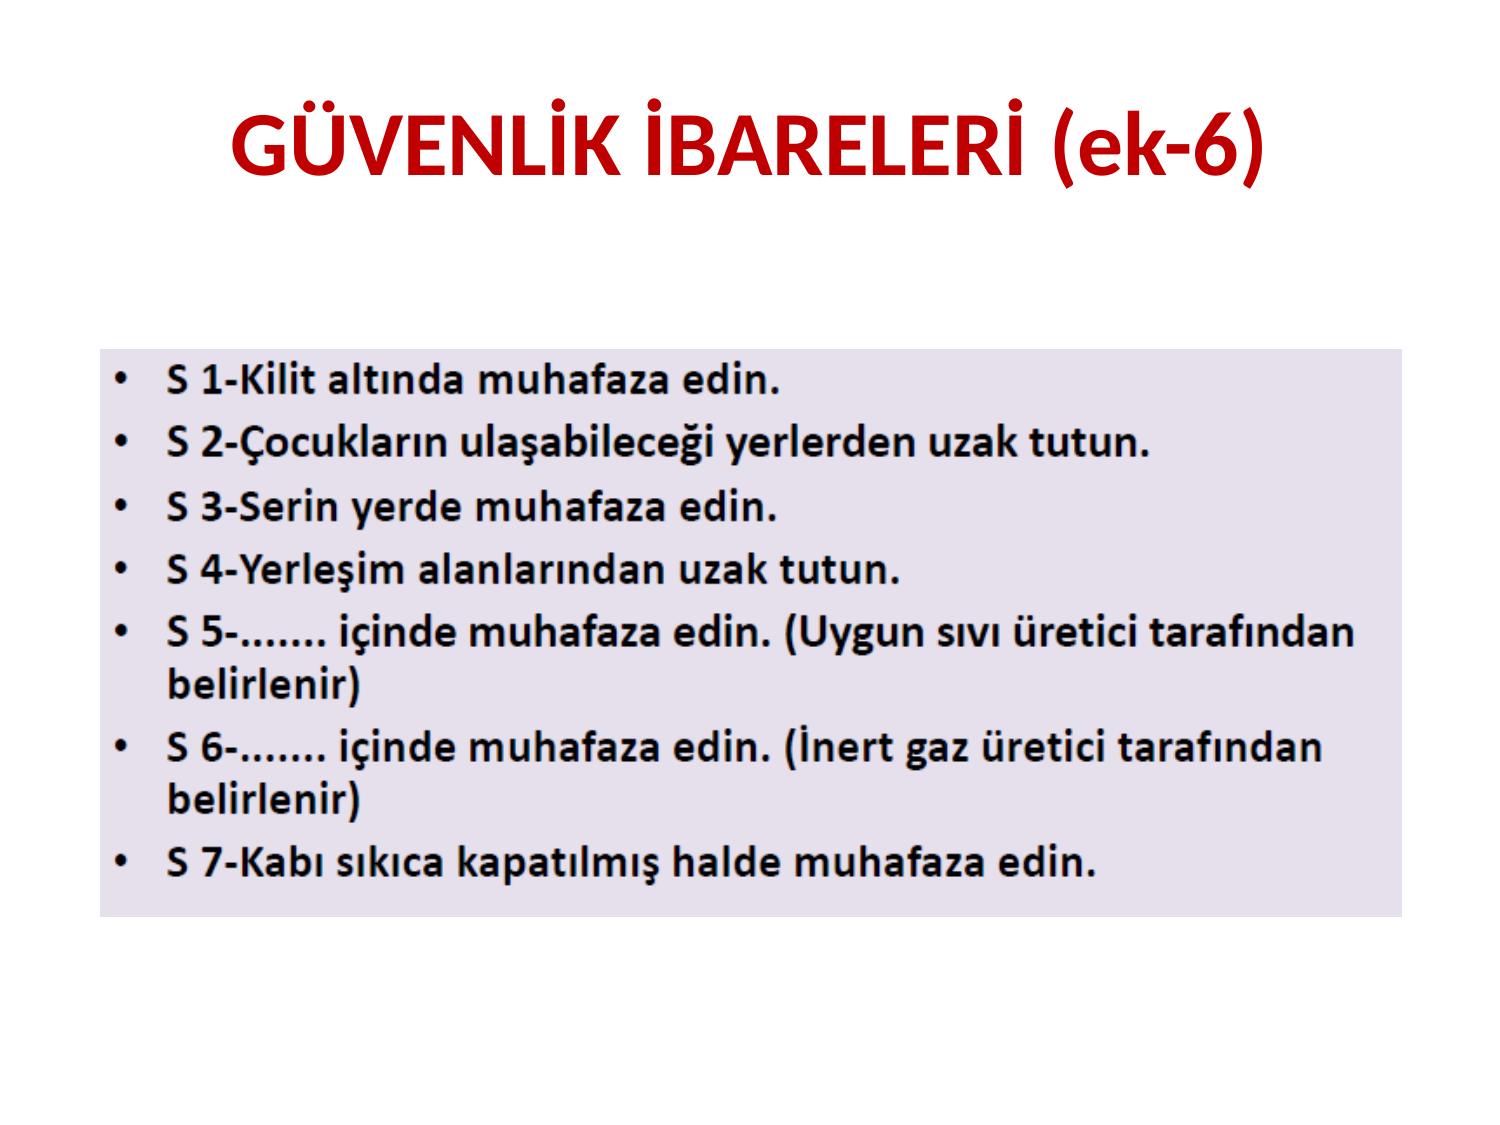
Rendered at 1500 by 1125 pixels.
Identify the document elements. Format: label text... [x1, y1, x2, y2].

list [100, 349, 1402, 918]
title GÜVENLİK İBARELERİ (ek-6) [75, 45, 1425, 233]
